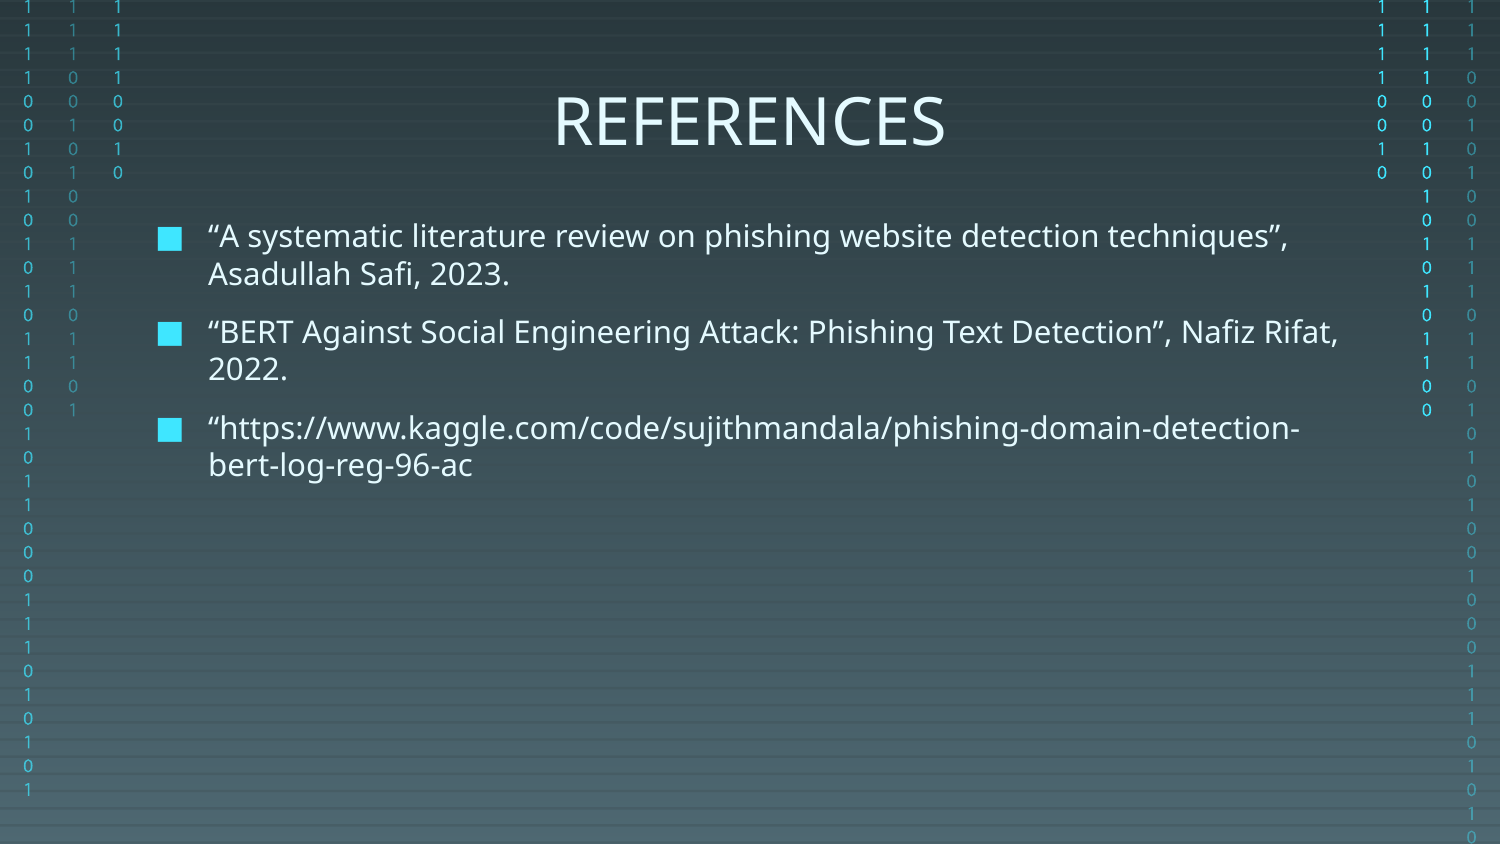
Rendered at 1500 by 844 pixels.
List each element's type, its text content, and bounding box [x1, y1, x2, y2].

list “A systematic literature review on phishing website detection techniques”, Asadullah Safi, 2023. “BERT Against Social Engineering Attack: Phishing Text Detection”, Nafiz Rifat, 2022. “https://www.kaggle.com/code/sujithmandala/phishing-domain-detection-bert-log-reg-96-ac [118, 201, 1382, 756]
title REFERENCES [118, 63, 1382, 161]
